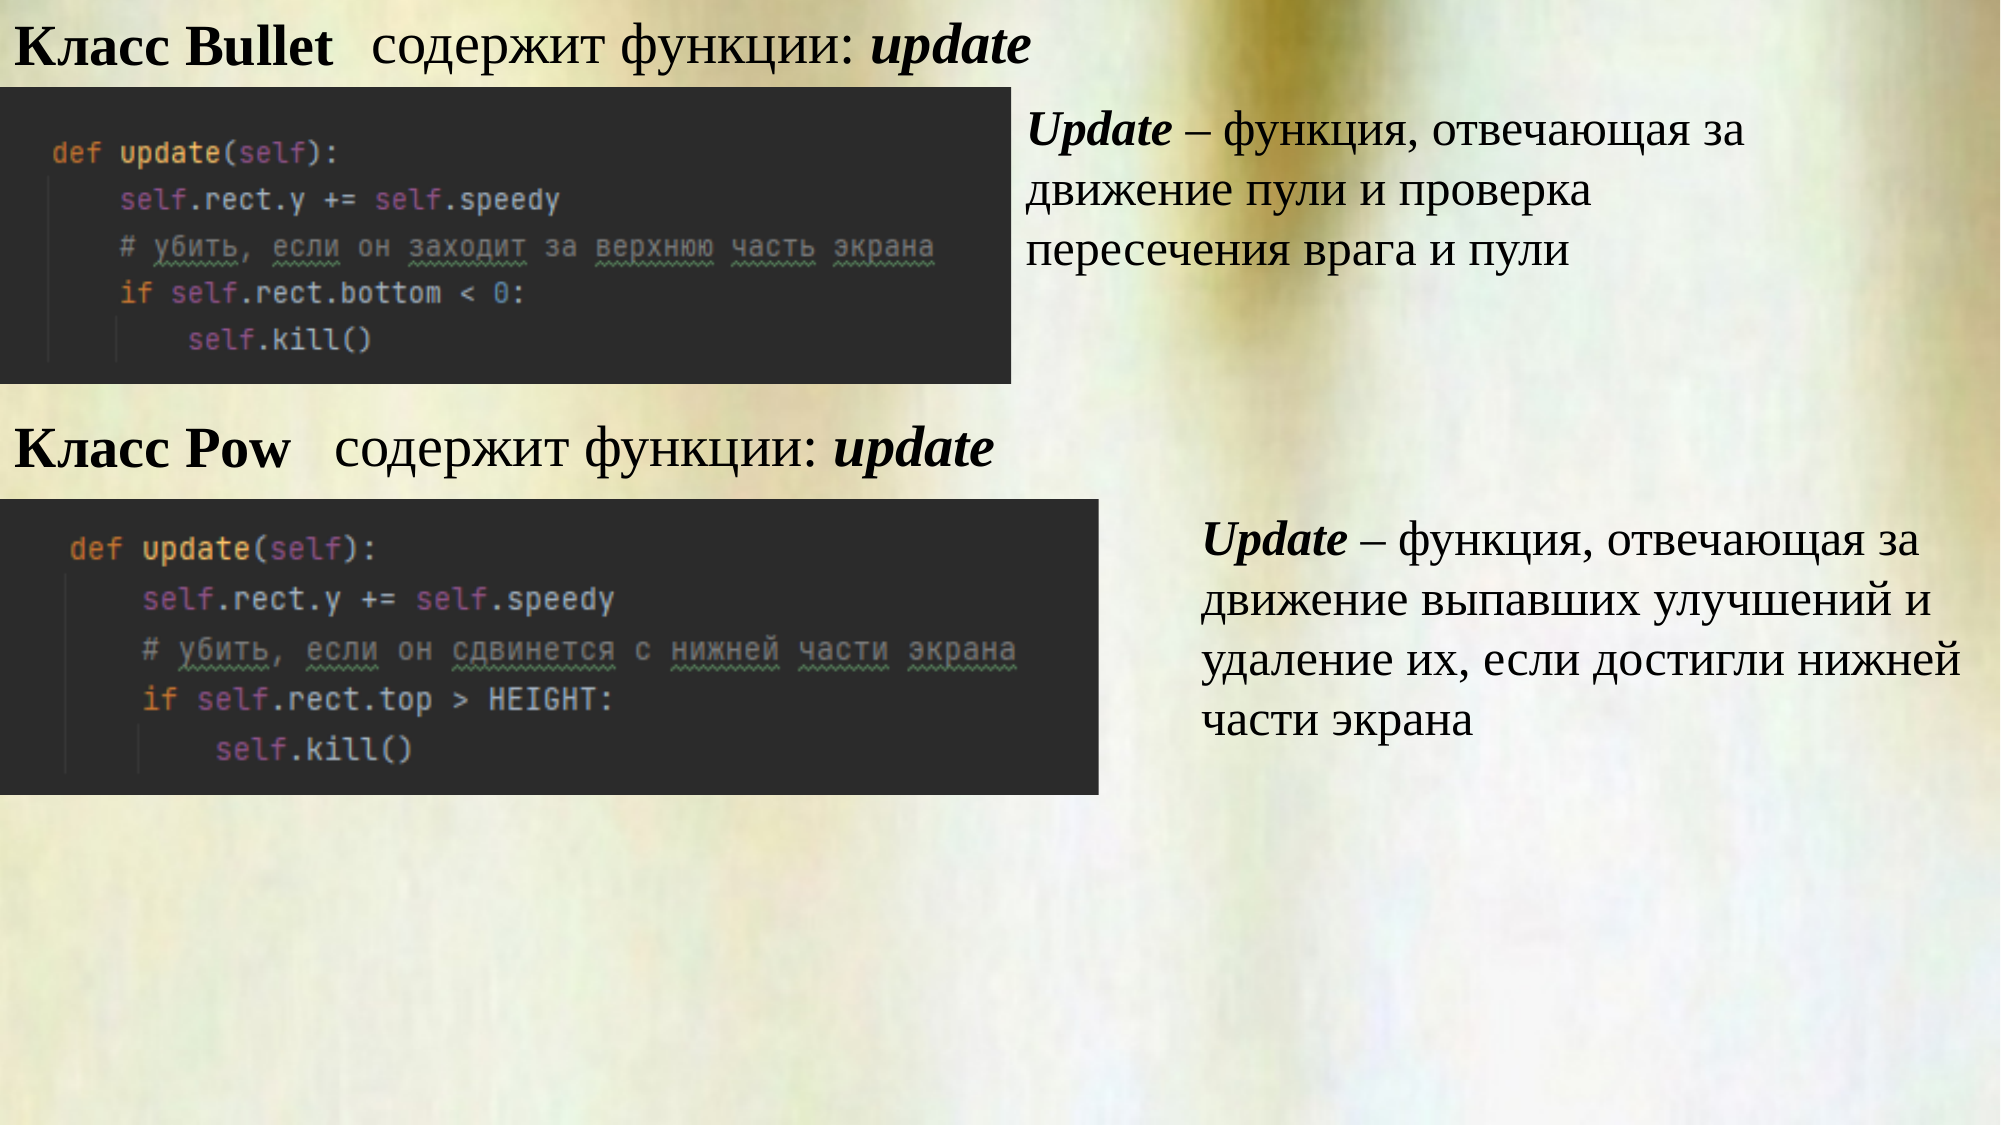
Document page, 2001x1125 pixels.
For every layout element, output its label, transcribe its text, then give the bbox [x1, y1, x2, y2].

picture [0, 0, 2001, 1125]
text_box Класс Bullet [0, 0, 392, 85]
text_box Класс Pow [0, 401, 392, 487]
text_box cодержит функции: update [319, 401, 1752, 486]
text_box Update – функция, отвечающая за движение выпавших улучшений и удаление их, если достигли нижней части экрана [1186, 498, 2000, 754]
text_box Update – функция, отвечающая за движение пули и проверка пересечения врага и пули [1012, 87, 1825, 283]
text_box cодержит функции: update [356, 0, 1789, 83]
